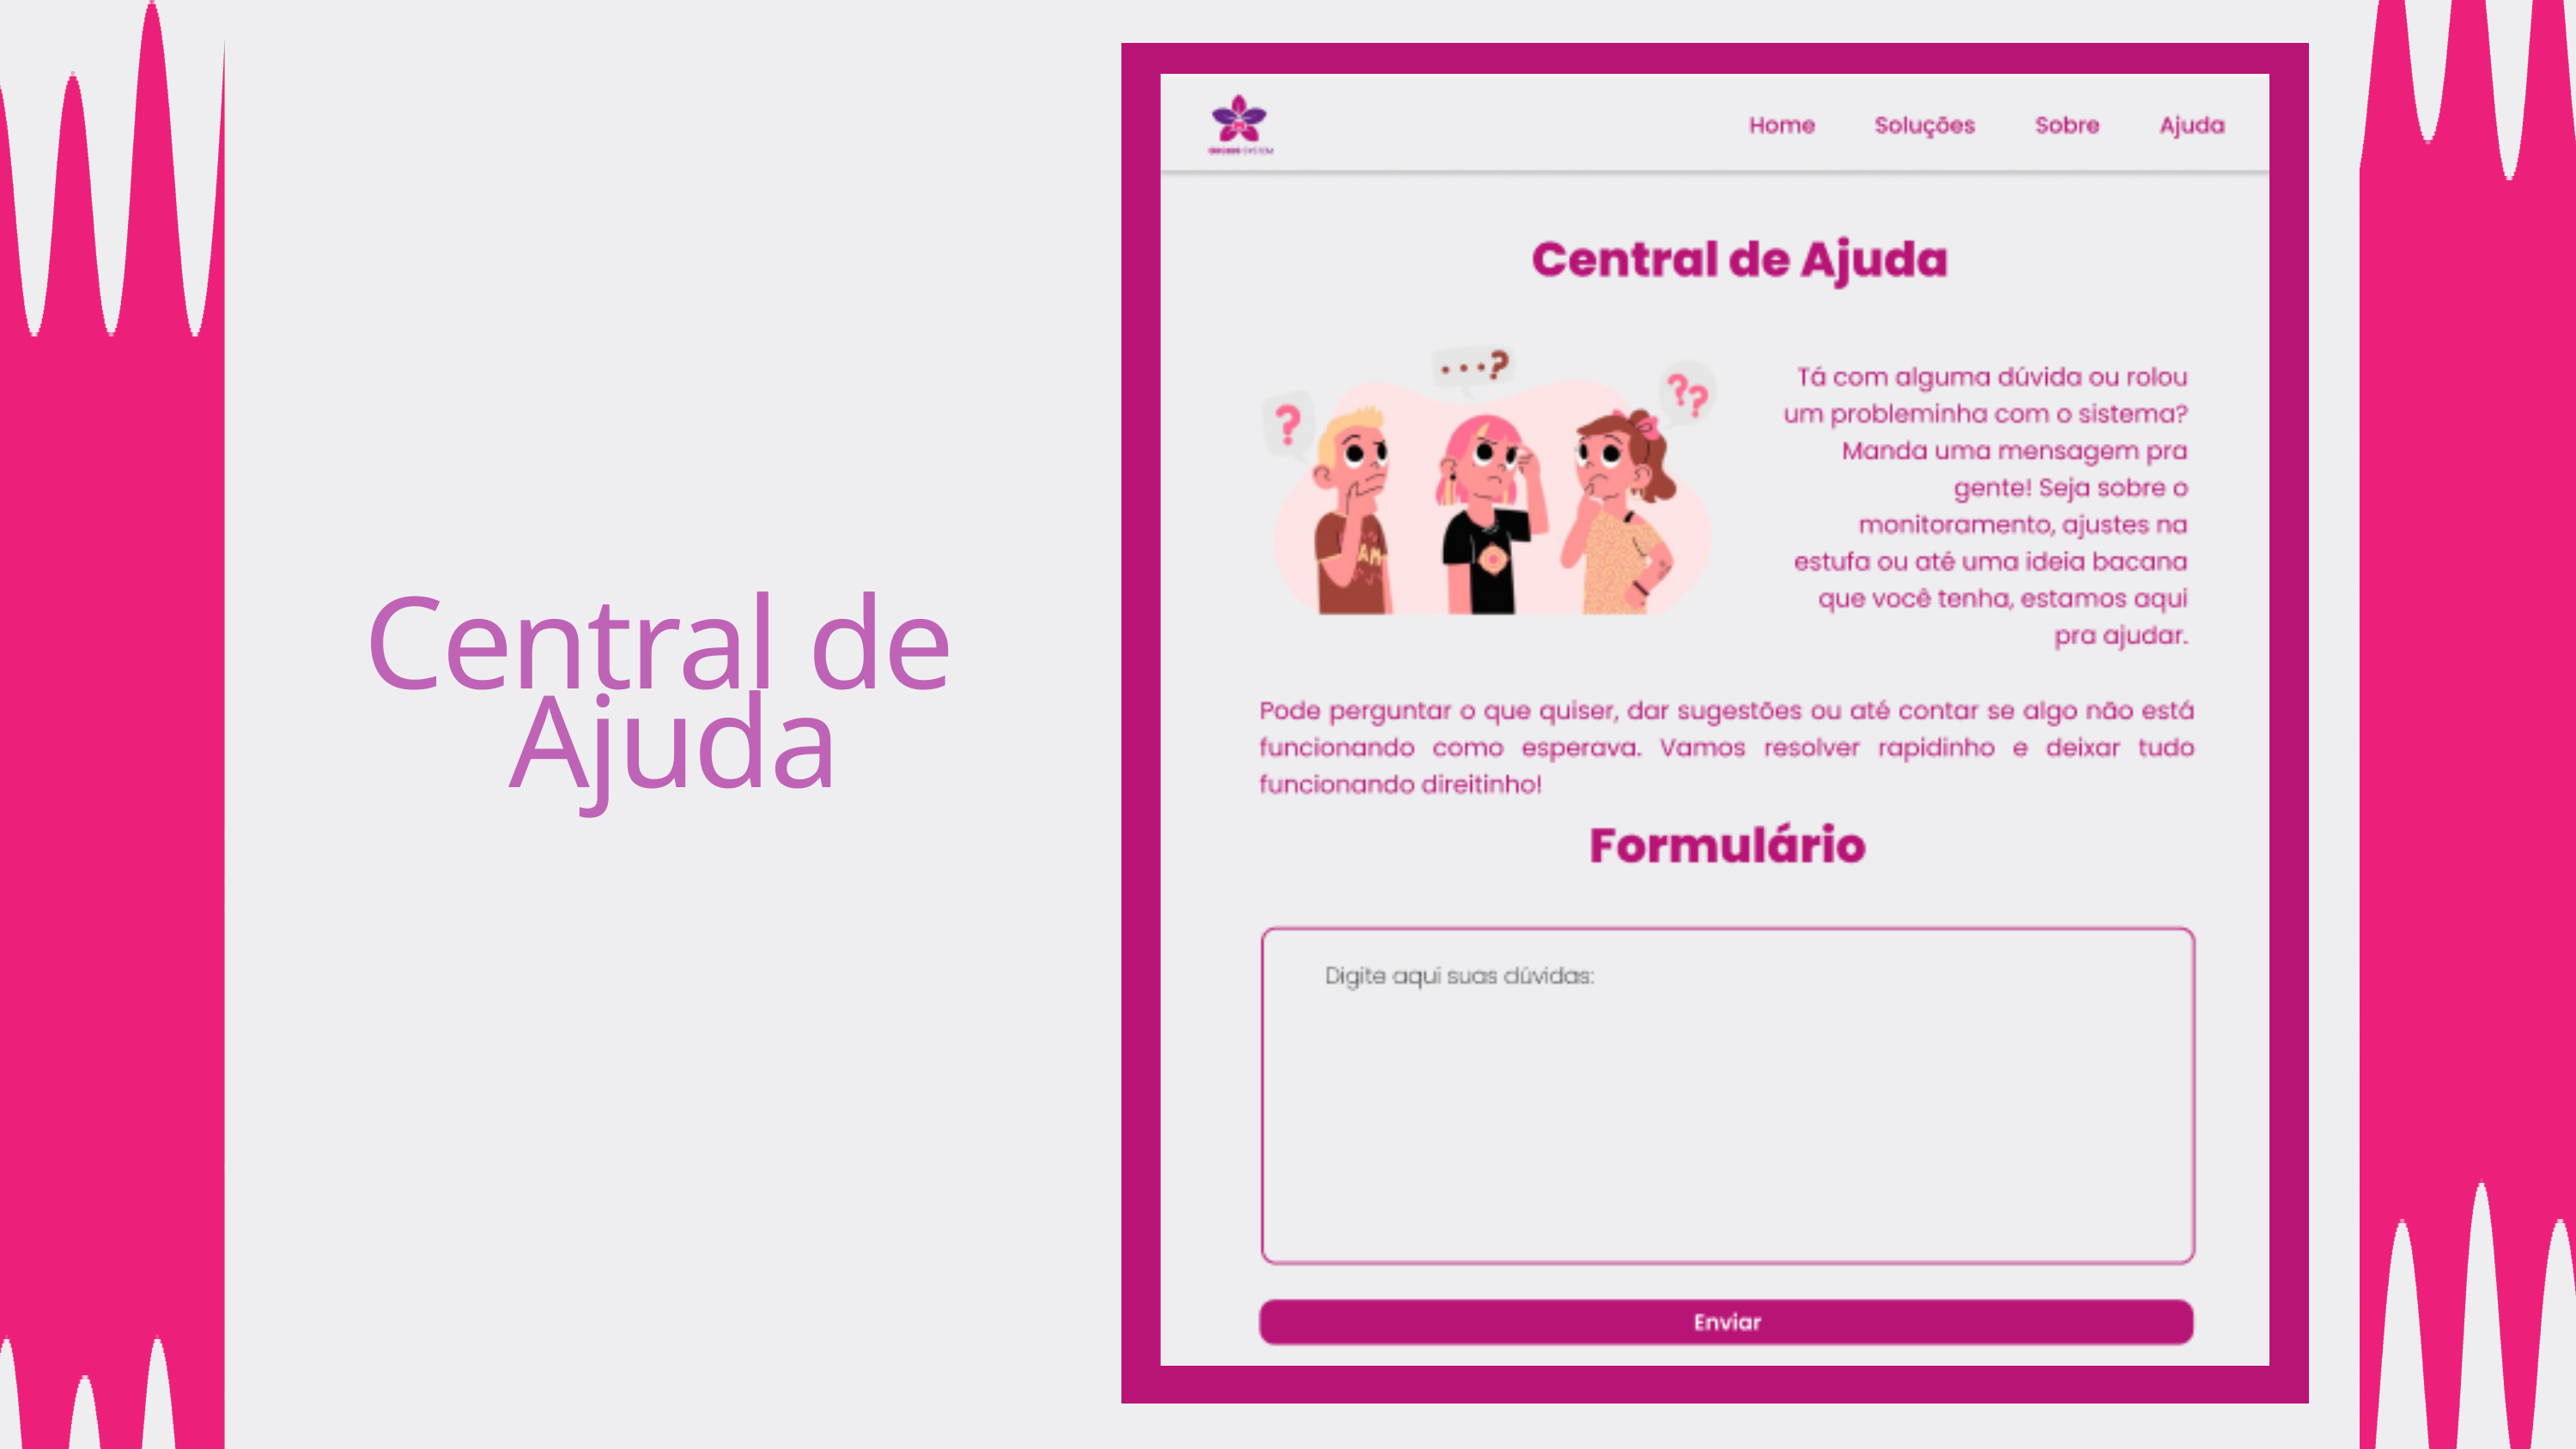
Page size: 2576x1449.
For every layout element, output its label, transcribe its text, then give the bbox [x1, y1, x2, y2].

text_box Central de Ajuda [144, 615, 1116, 813]
text_box [2359, 0, 2576, 1449]
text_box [1121, 42, 2310, 1404]
text_box [0, 0, 225, 1449]
